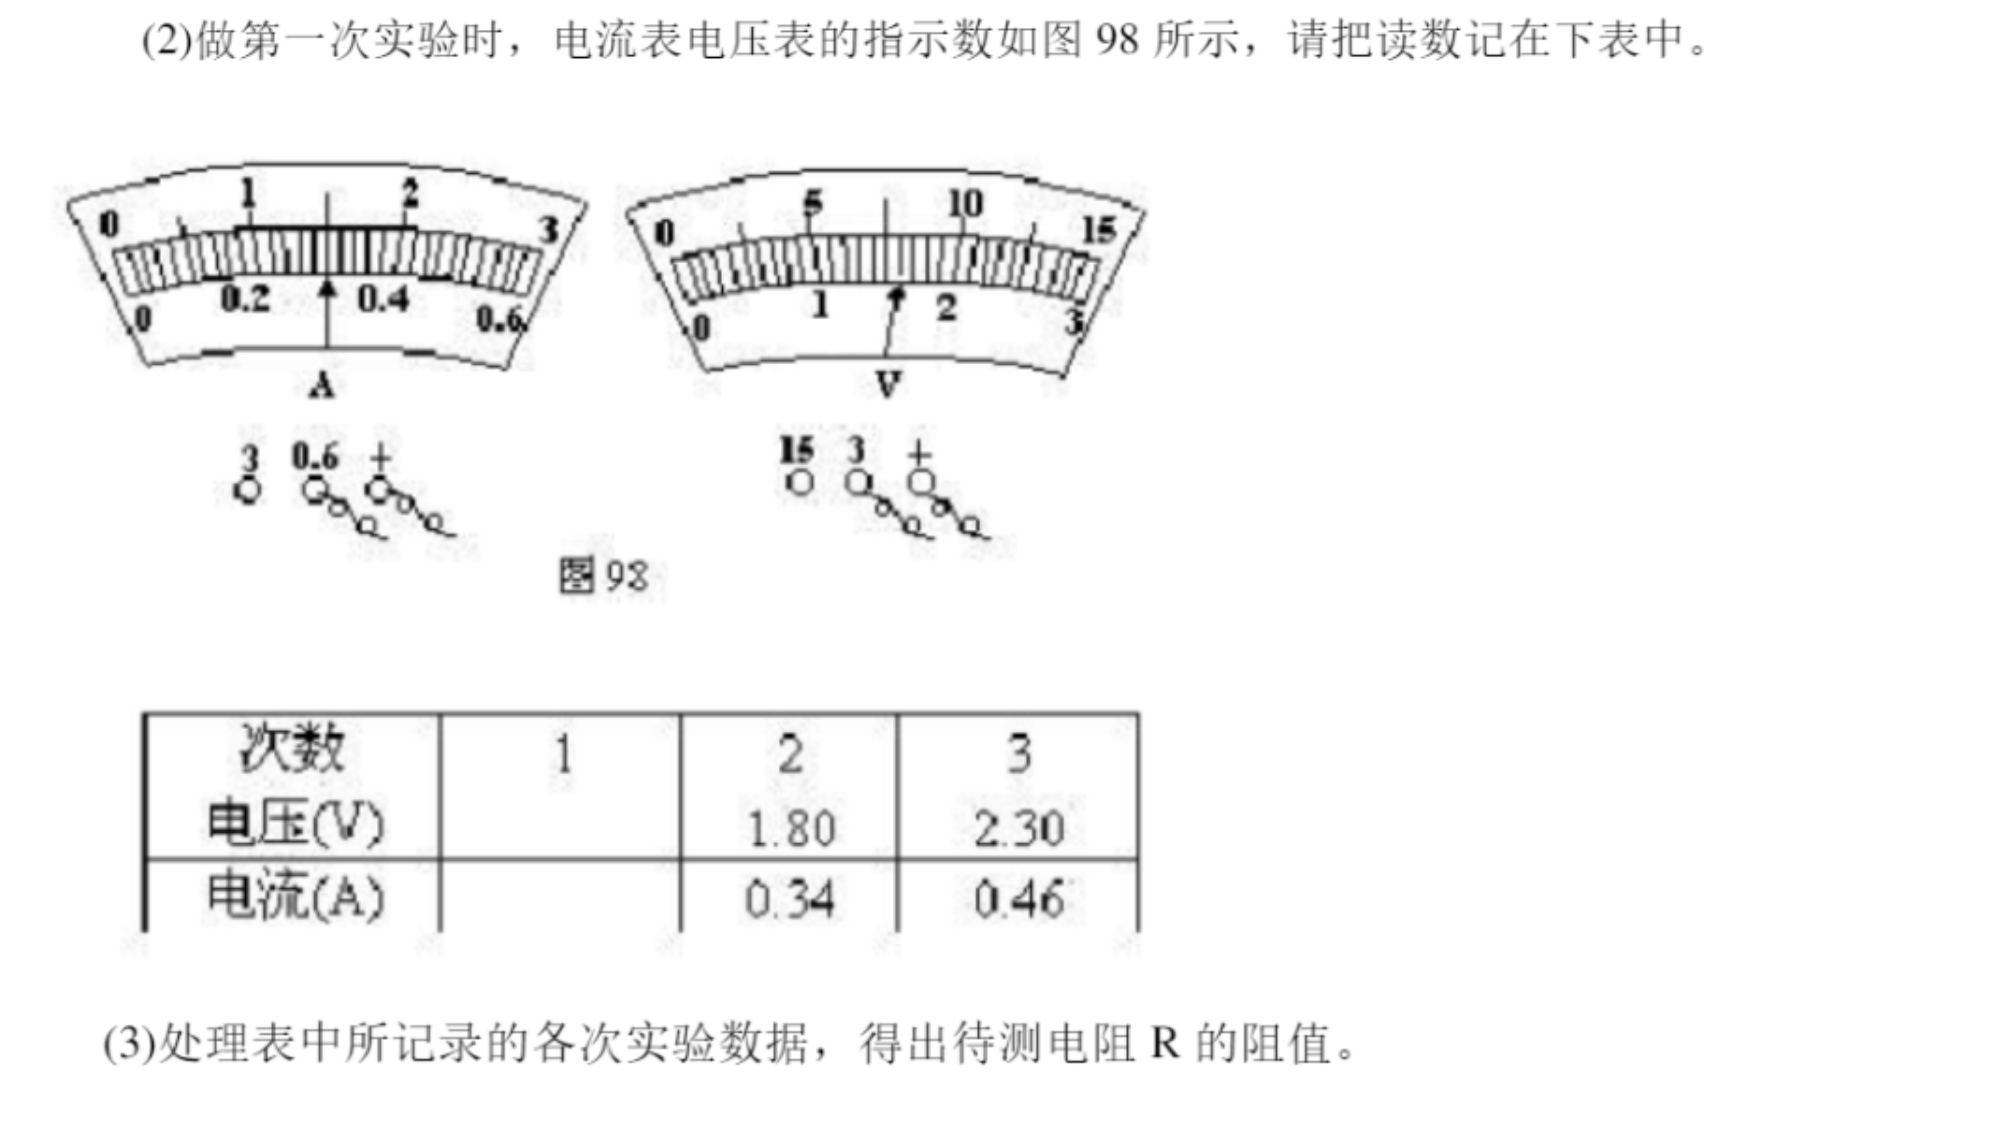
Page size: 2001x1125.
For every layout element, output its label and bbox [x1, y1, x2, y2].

picture [0, 0, 1717, 1107]
